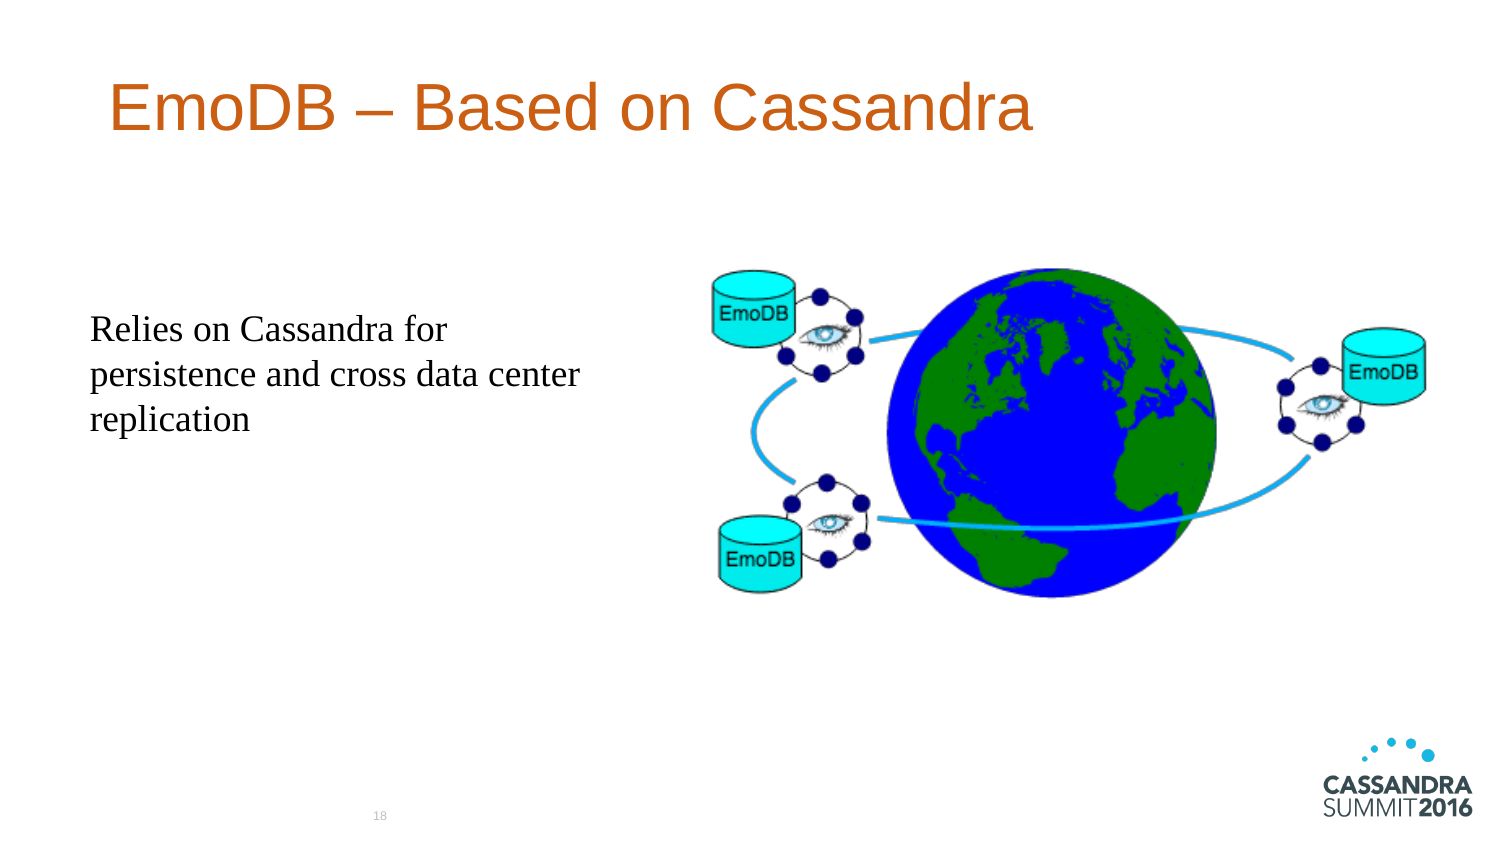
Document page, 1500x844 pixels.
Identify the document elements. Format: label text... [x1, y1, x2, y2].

picture [1320, 734, 1475, 819]
text_box Relies on Cassandra for persistence and cross data center replication [75, 296, 596, 447]
picture [649, 259, 1441, 609]
title EmoDB – Based on Cassandra [75, 33, 1425, 175]
slide_number 18 [346, 793, 414, 839]
